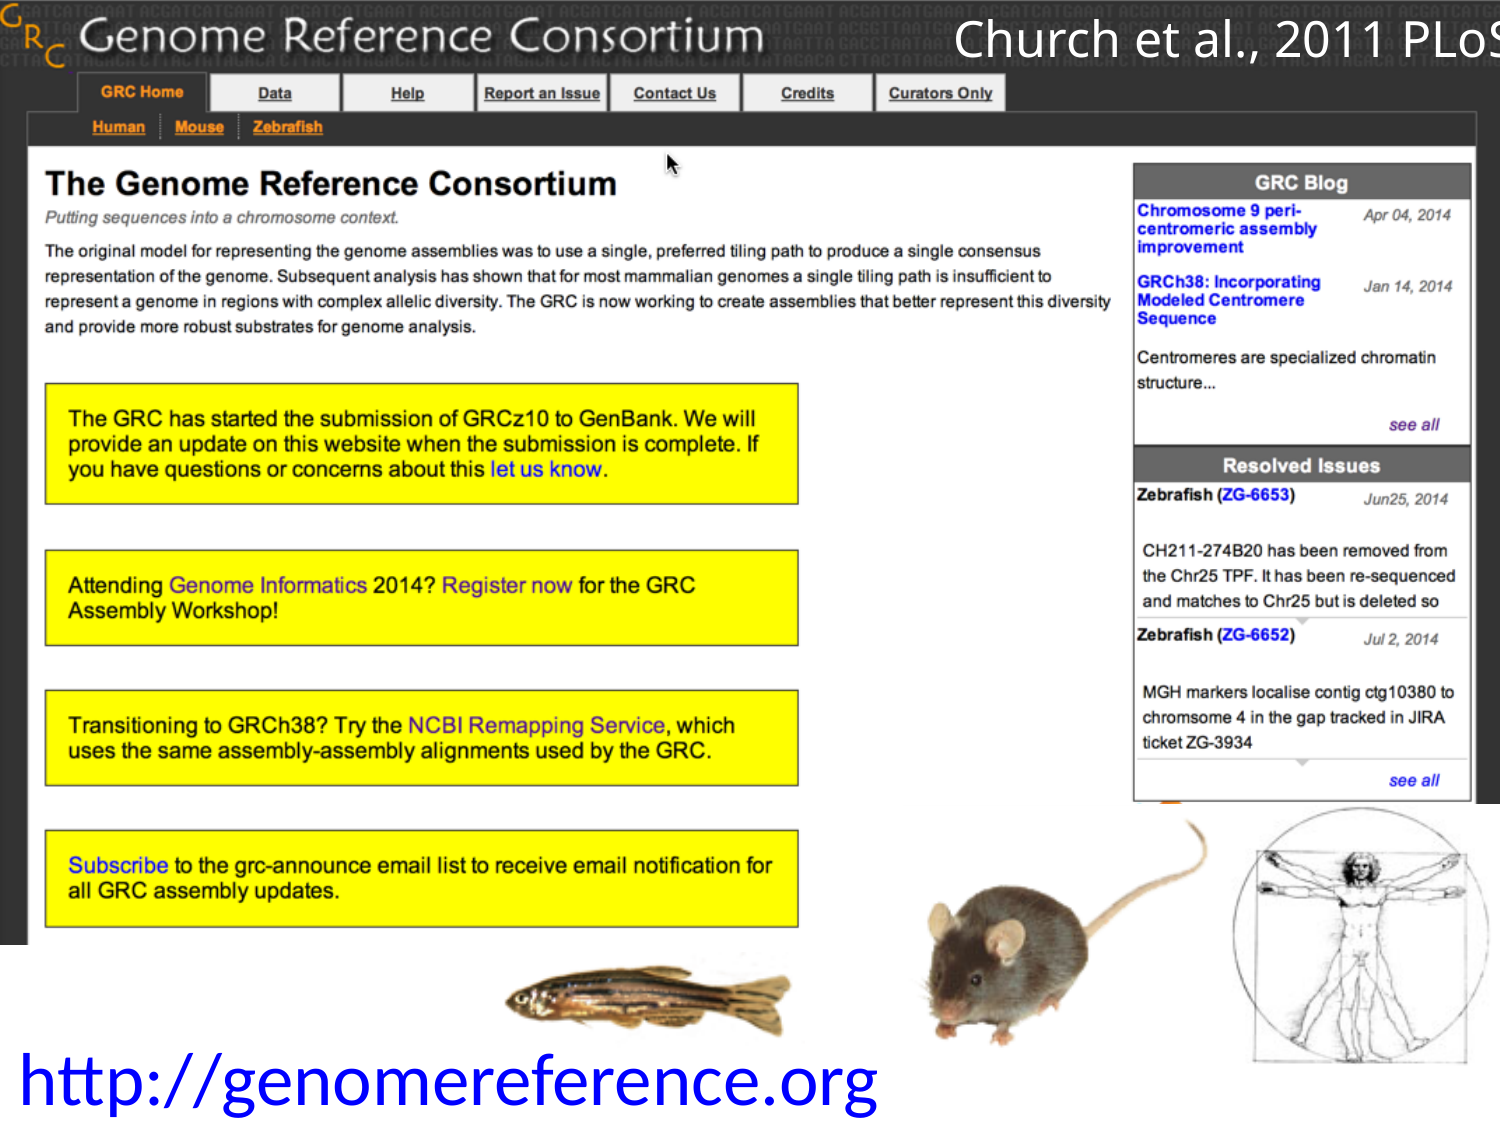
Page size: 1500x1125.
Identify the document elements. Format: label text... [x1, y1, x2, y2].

picture [0, 0, 1500, 1071]
picture [489, 951, 805, 1051]
text_box http://genomereference.org [4, 1023, 895, 1125]
